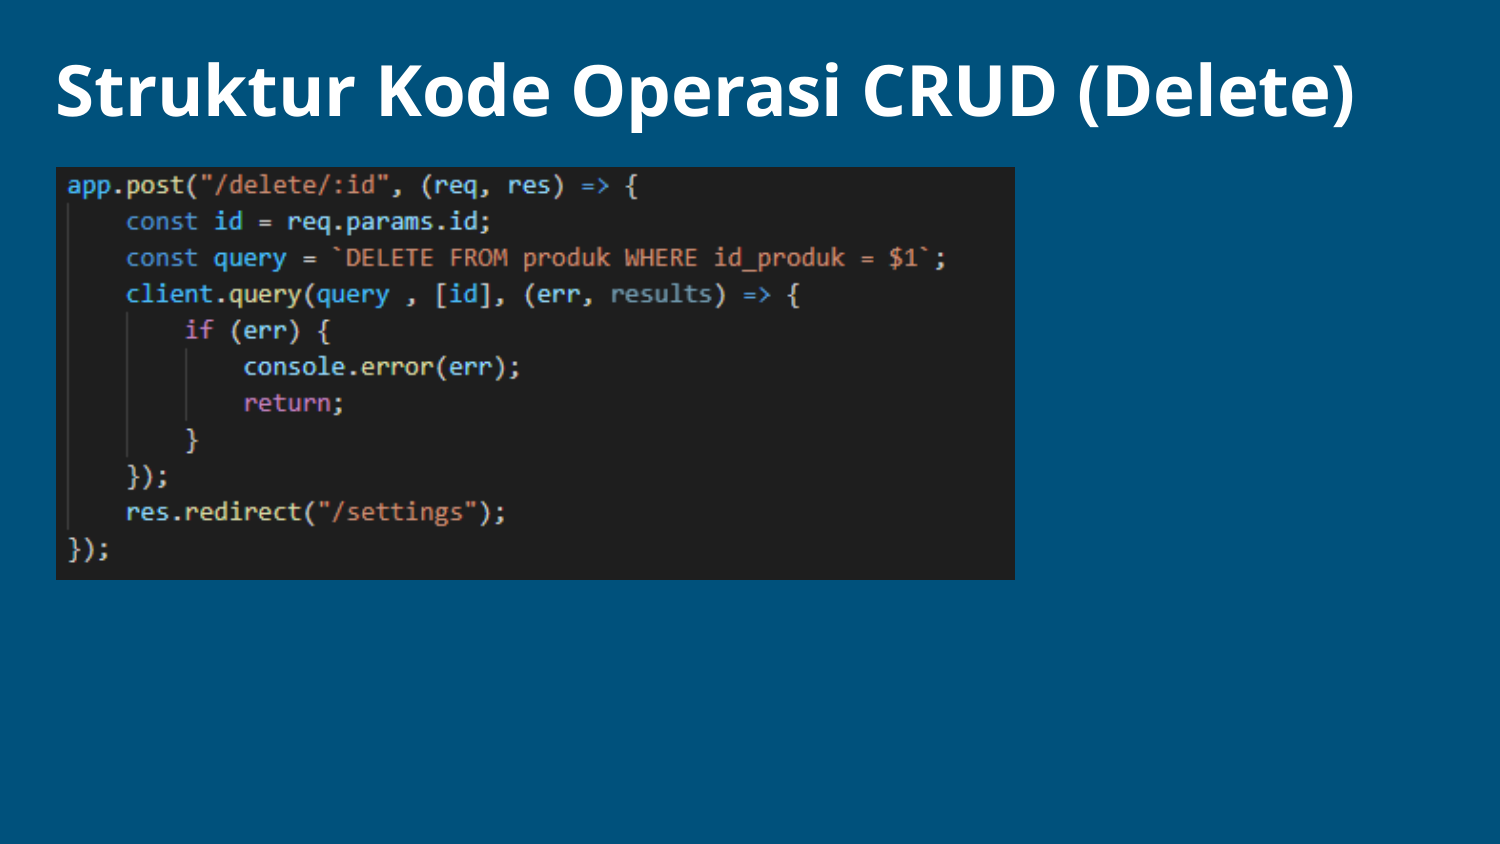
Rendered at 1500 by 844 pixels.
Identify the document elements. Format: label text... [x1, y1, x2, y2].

picture [57, 168, 1014, 579]
title Struktur Kode Operasi CRUD (Delete) [40, 34, 1460, 146]
